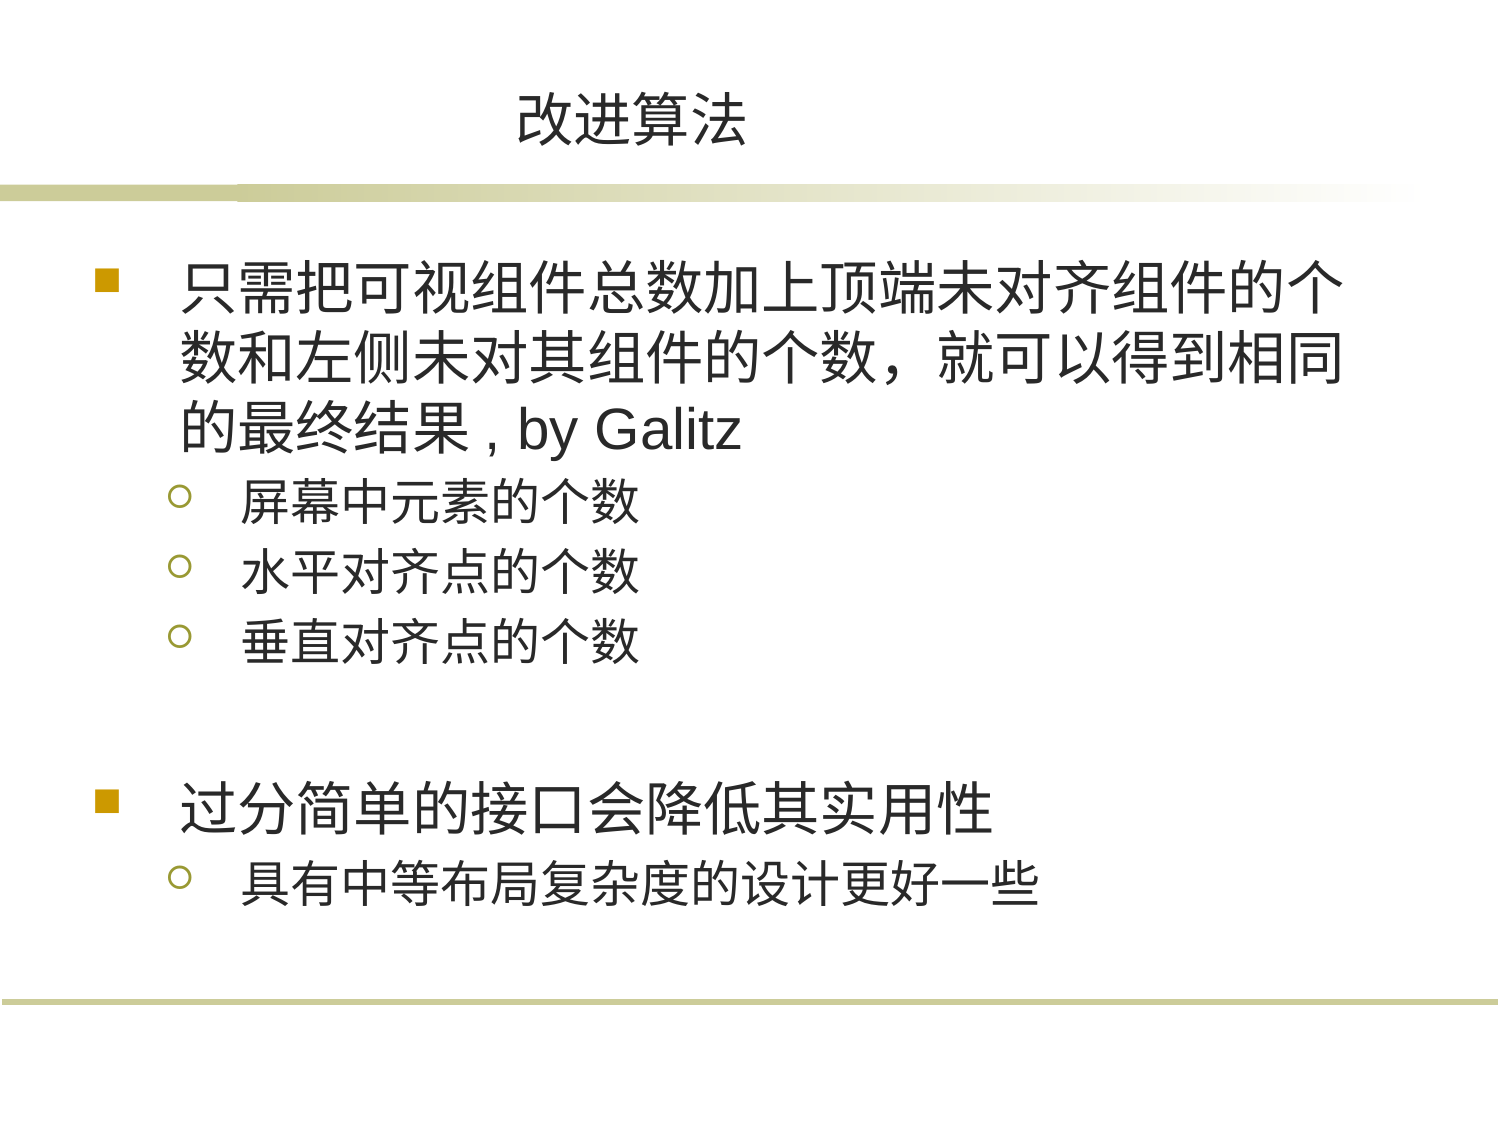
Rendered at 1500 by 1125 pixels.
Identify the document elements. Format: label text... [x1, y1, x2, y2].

title 改进算法 [170, 66, 1093, 162]
list 只需把可视组件总数加上顶端未对齐组件的个数和左侧未对其组件的个数，就可以得到相同的最终结果, by Galitz 屏幕中元素的个数 水平对齐点的个数 垂直对齐点的个数 过分简单的接口会降低其实用性 具有中等布局复杂度的设计更好一些 [76, 243, 1413, 965]
picture [2, 999, 1498, 1005]
